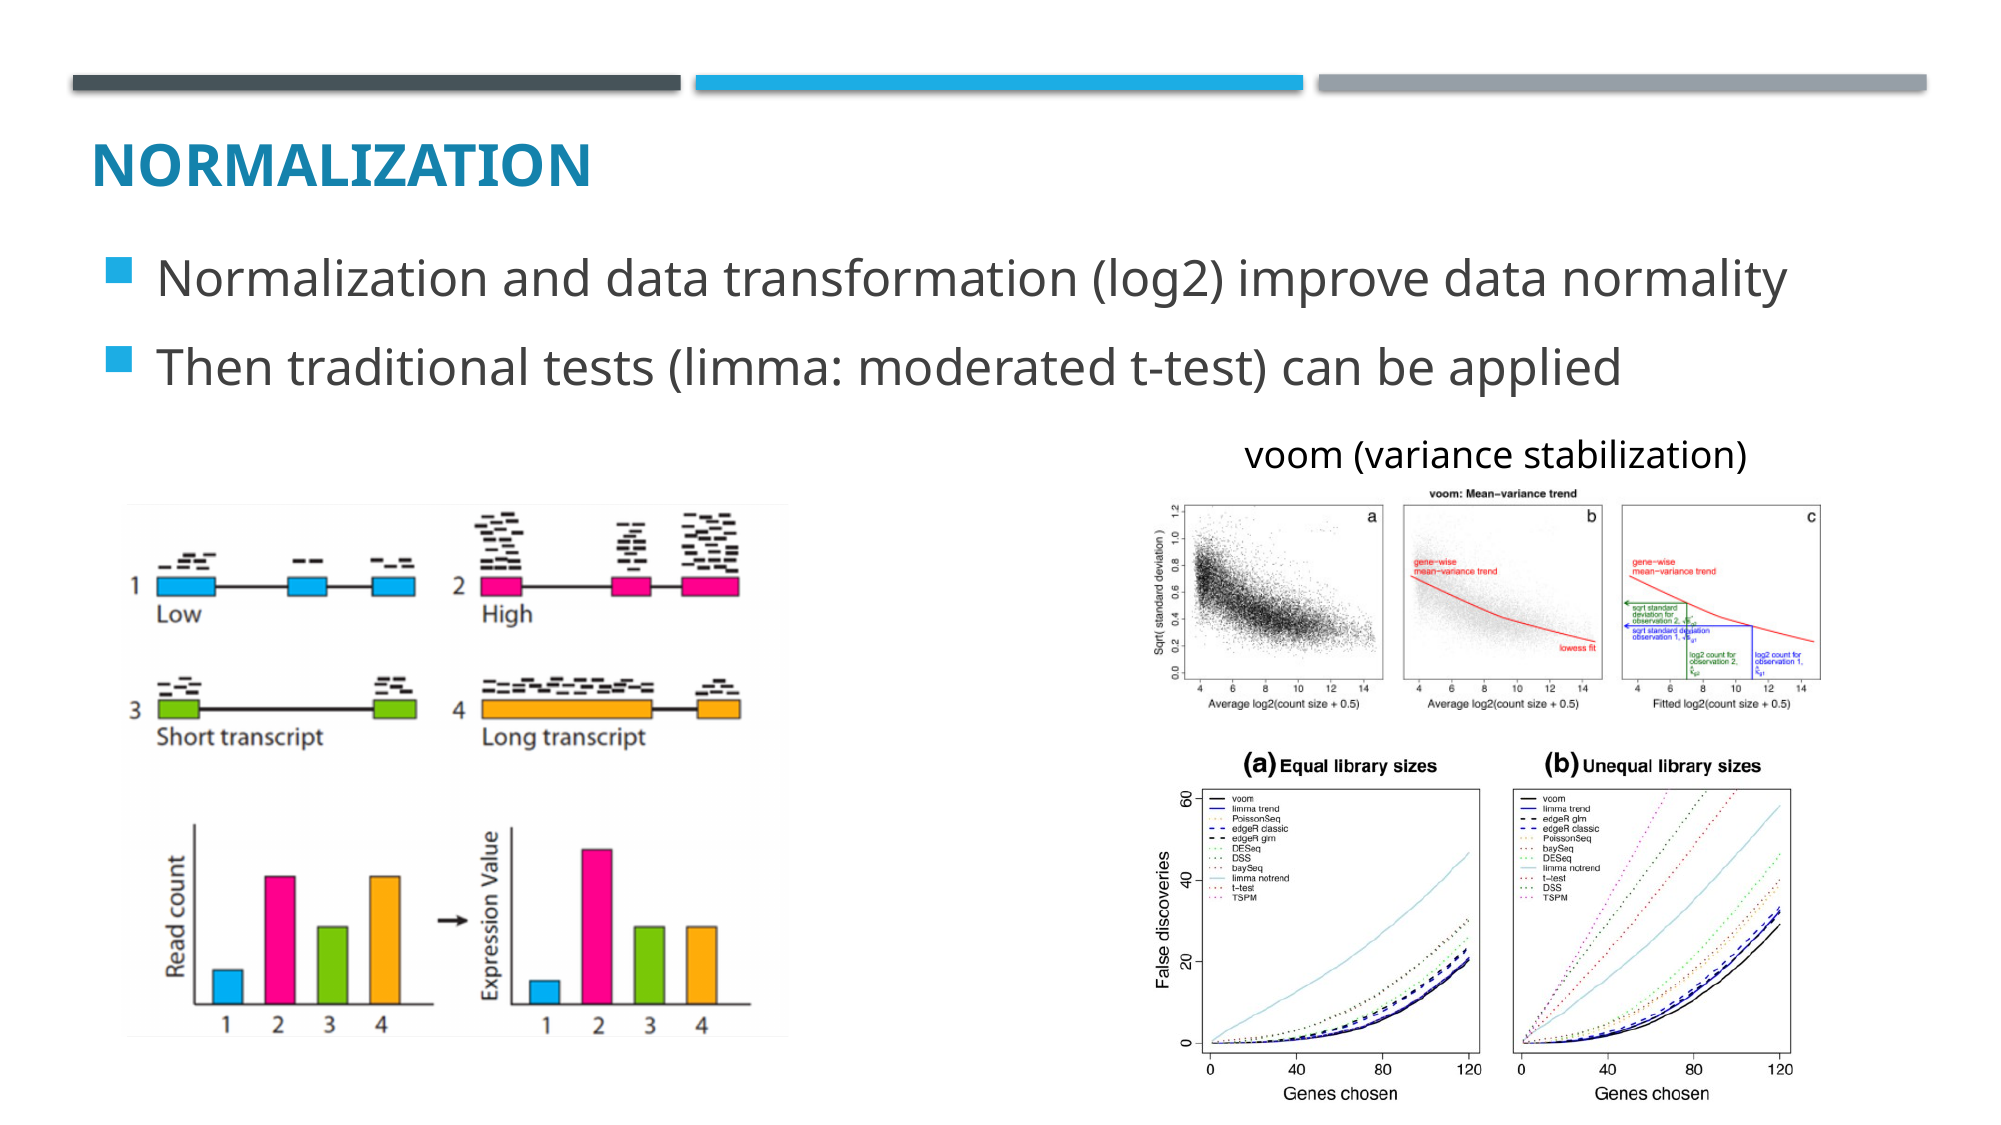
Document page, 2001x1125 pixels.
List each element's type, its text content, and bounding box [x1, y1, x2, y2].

picture [121, 504, 790, 1038]
text_box voom (variance stabilization) [1229, 423, 1763, 484]
picture [1152, 748, 1793, 1103]
list Normalization and data transformation (log2) improve data normality Then traditional tests (limma: moderated t-test) can be applied [86, 220, 1896, 416]
picture [1152, 487, 1821, 710]
title NORMALIZATION [75, 10, 1885, 206]
